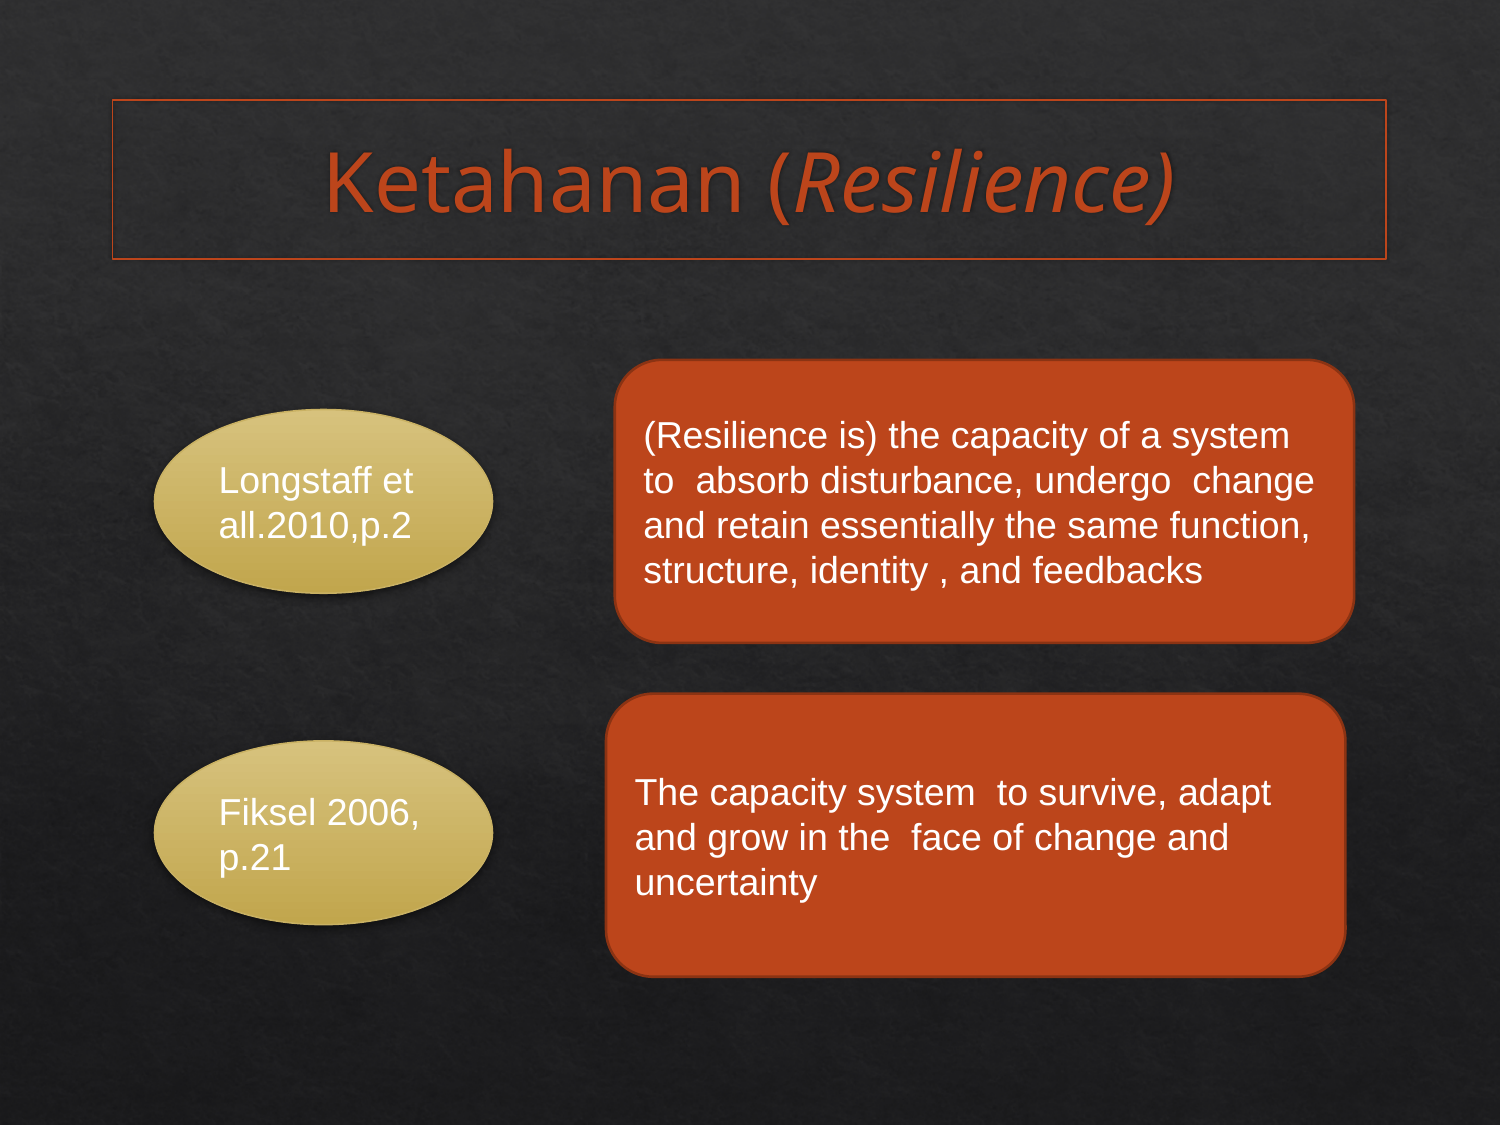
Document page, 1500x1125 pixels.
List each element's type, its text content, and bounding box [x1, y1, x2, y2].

text_box The capacity system to survive, adapt and grow in the face of change and uncertainty [604, 692, 1347, 979]
text_box Fiksel 2006, p.21 [153, 740, 494, 926]
text_box Longstaff et all.2010,p.2 [153, 408, 494, 595]
text_box (Resilience is) the capacity of a system to absorb disturbance, undergo change and retain essentially the same function, structure, identity , and feedbacks [613, 358, 1356, 645]
title Ketahanan (Resilience) [112, 99, 1387, 260]
